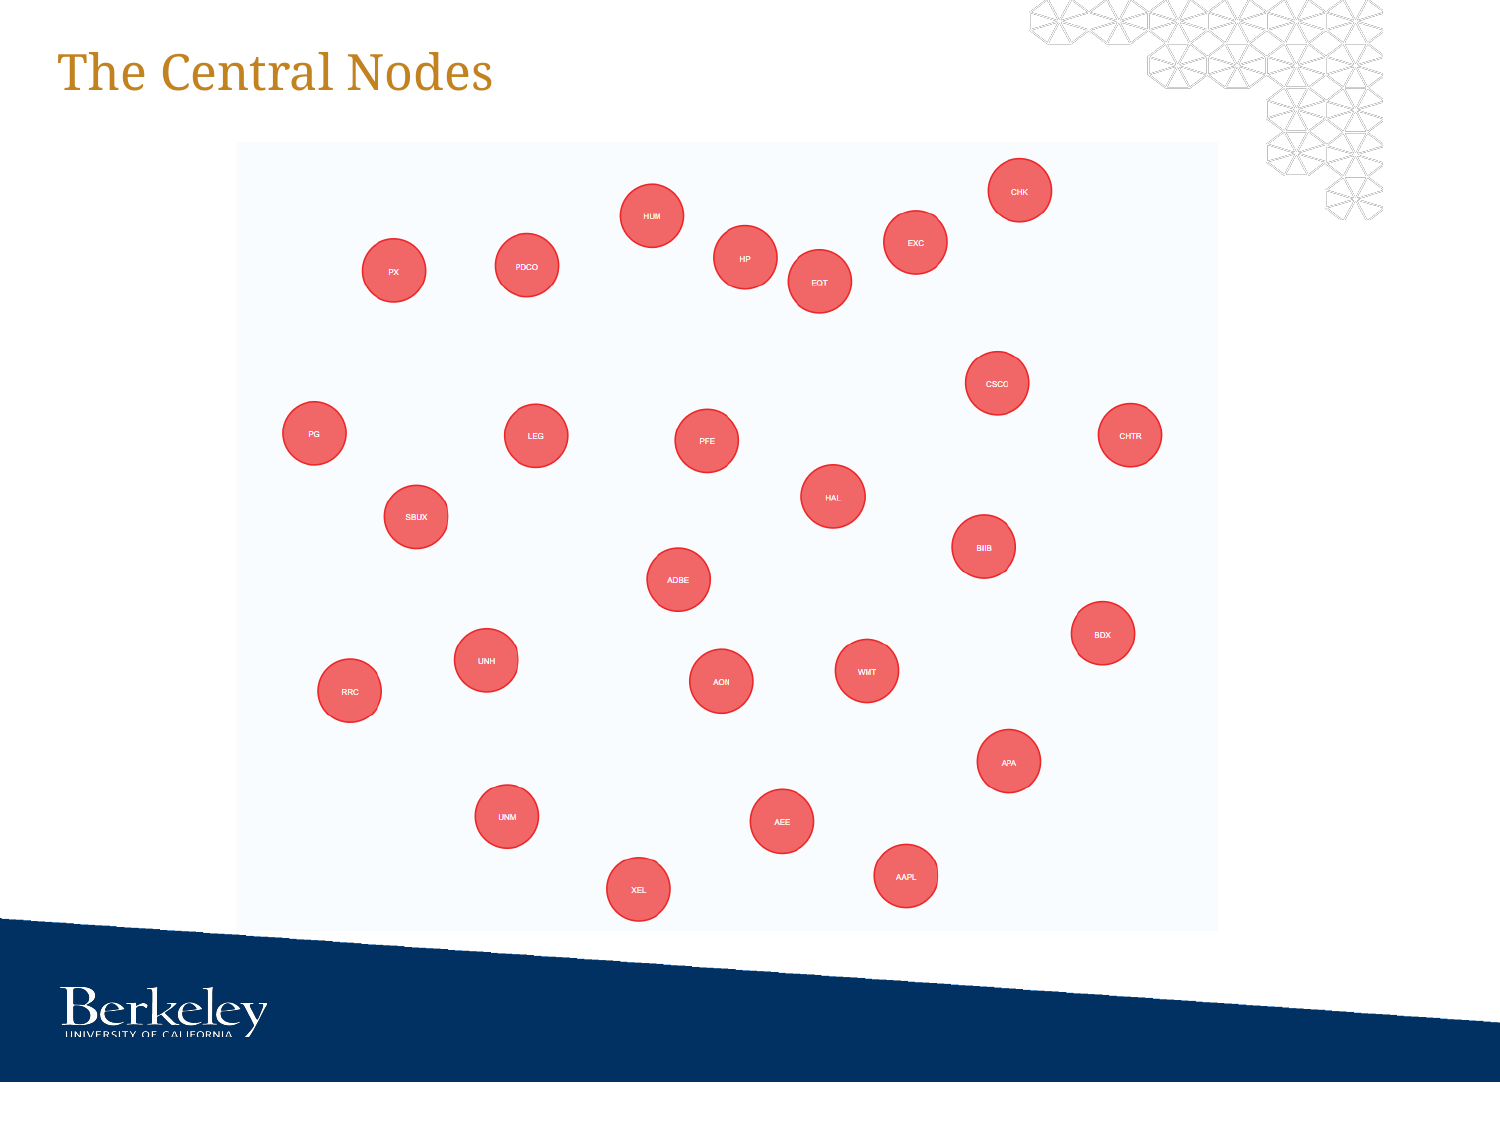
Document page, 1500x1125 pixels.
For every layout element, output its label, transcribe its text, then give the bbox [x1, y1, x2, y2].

picture [0, 121, 1500, 1082]
picture [1029, 0, 1383, 21]
title The Central Nodes [42, 21, 1413, 121]
